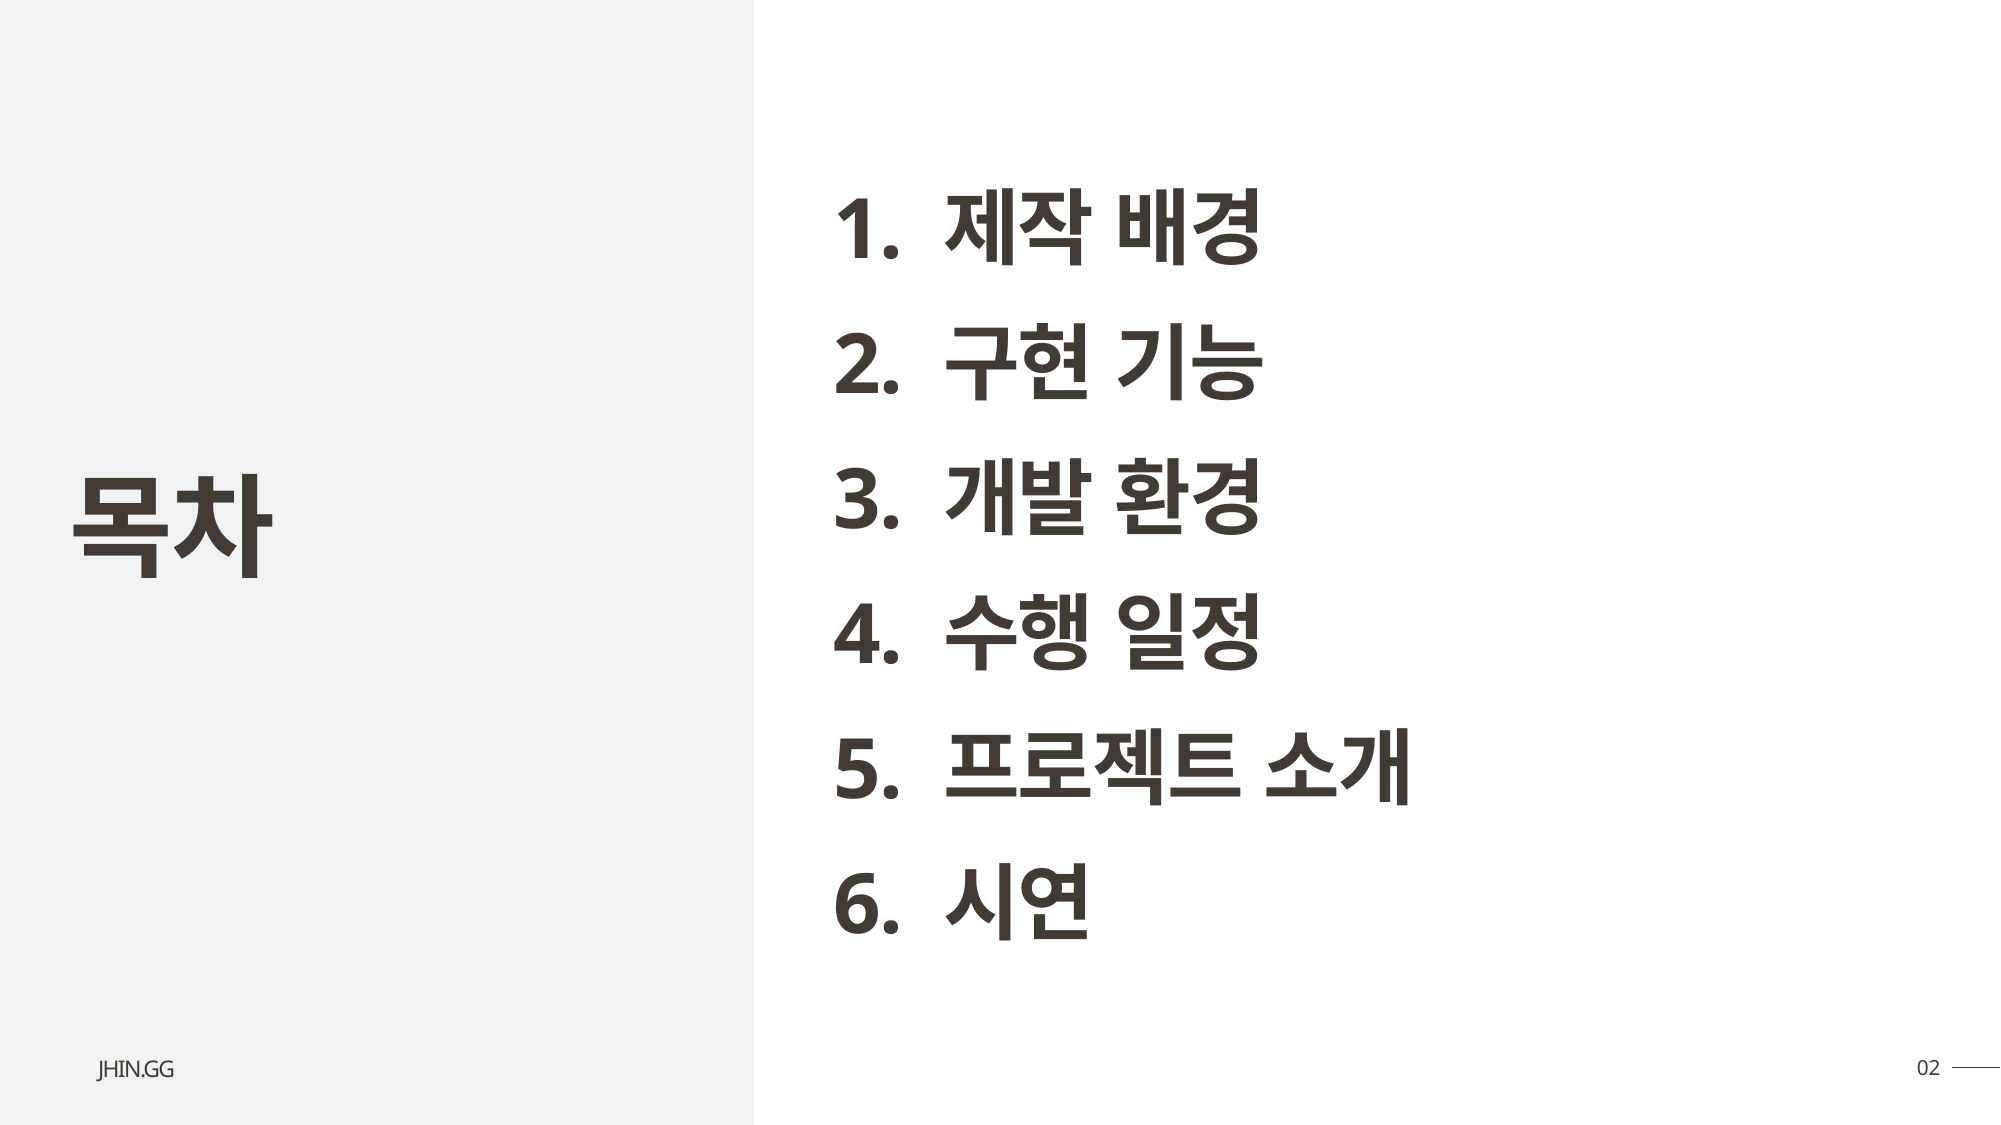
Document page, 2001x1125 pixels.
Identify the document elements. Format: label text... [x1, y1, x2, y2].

text_box 목차 [54, 448, 492, 599]
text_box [818, 166, 1499, 958]
text_box [0, 0, 755, 1125]
text_box JHIN.GG [83, 1047, 274, 1090]
slide_number 02 [1896, 1039, 1961, 1100]
